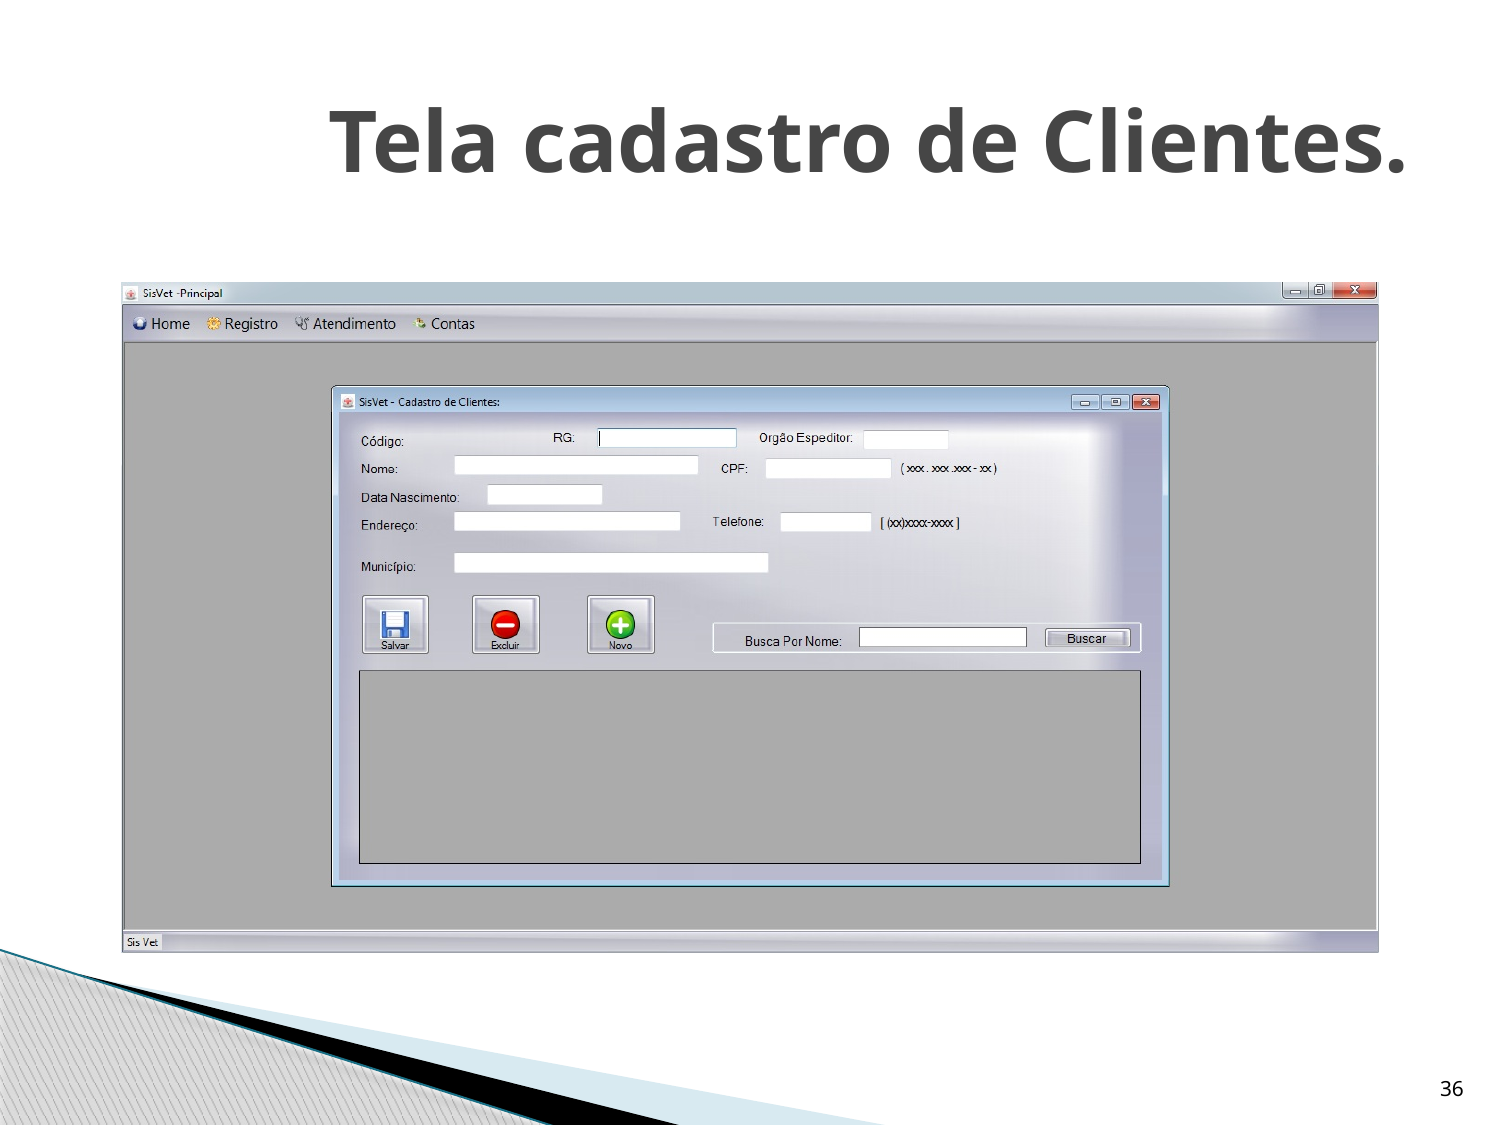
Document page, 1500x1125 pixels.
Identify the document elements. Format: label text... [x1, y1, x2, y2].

title Tela cadastro de Clientes. [75, 45, 1425, 233]
slide_number 36 [1418, 1051, 1479, 1112]
picture [120, 281, 1379, 953]
